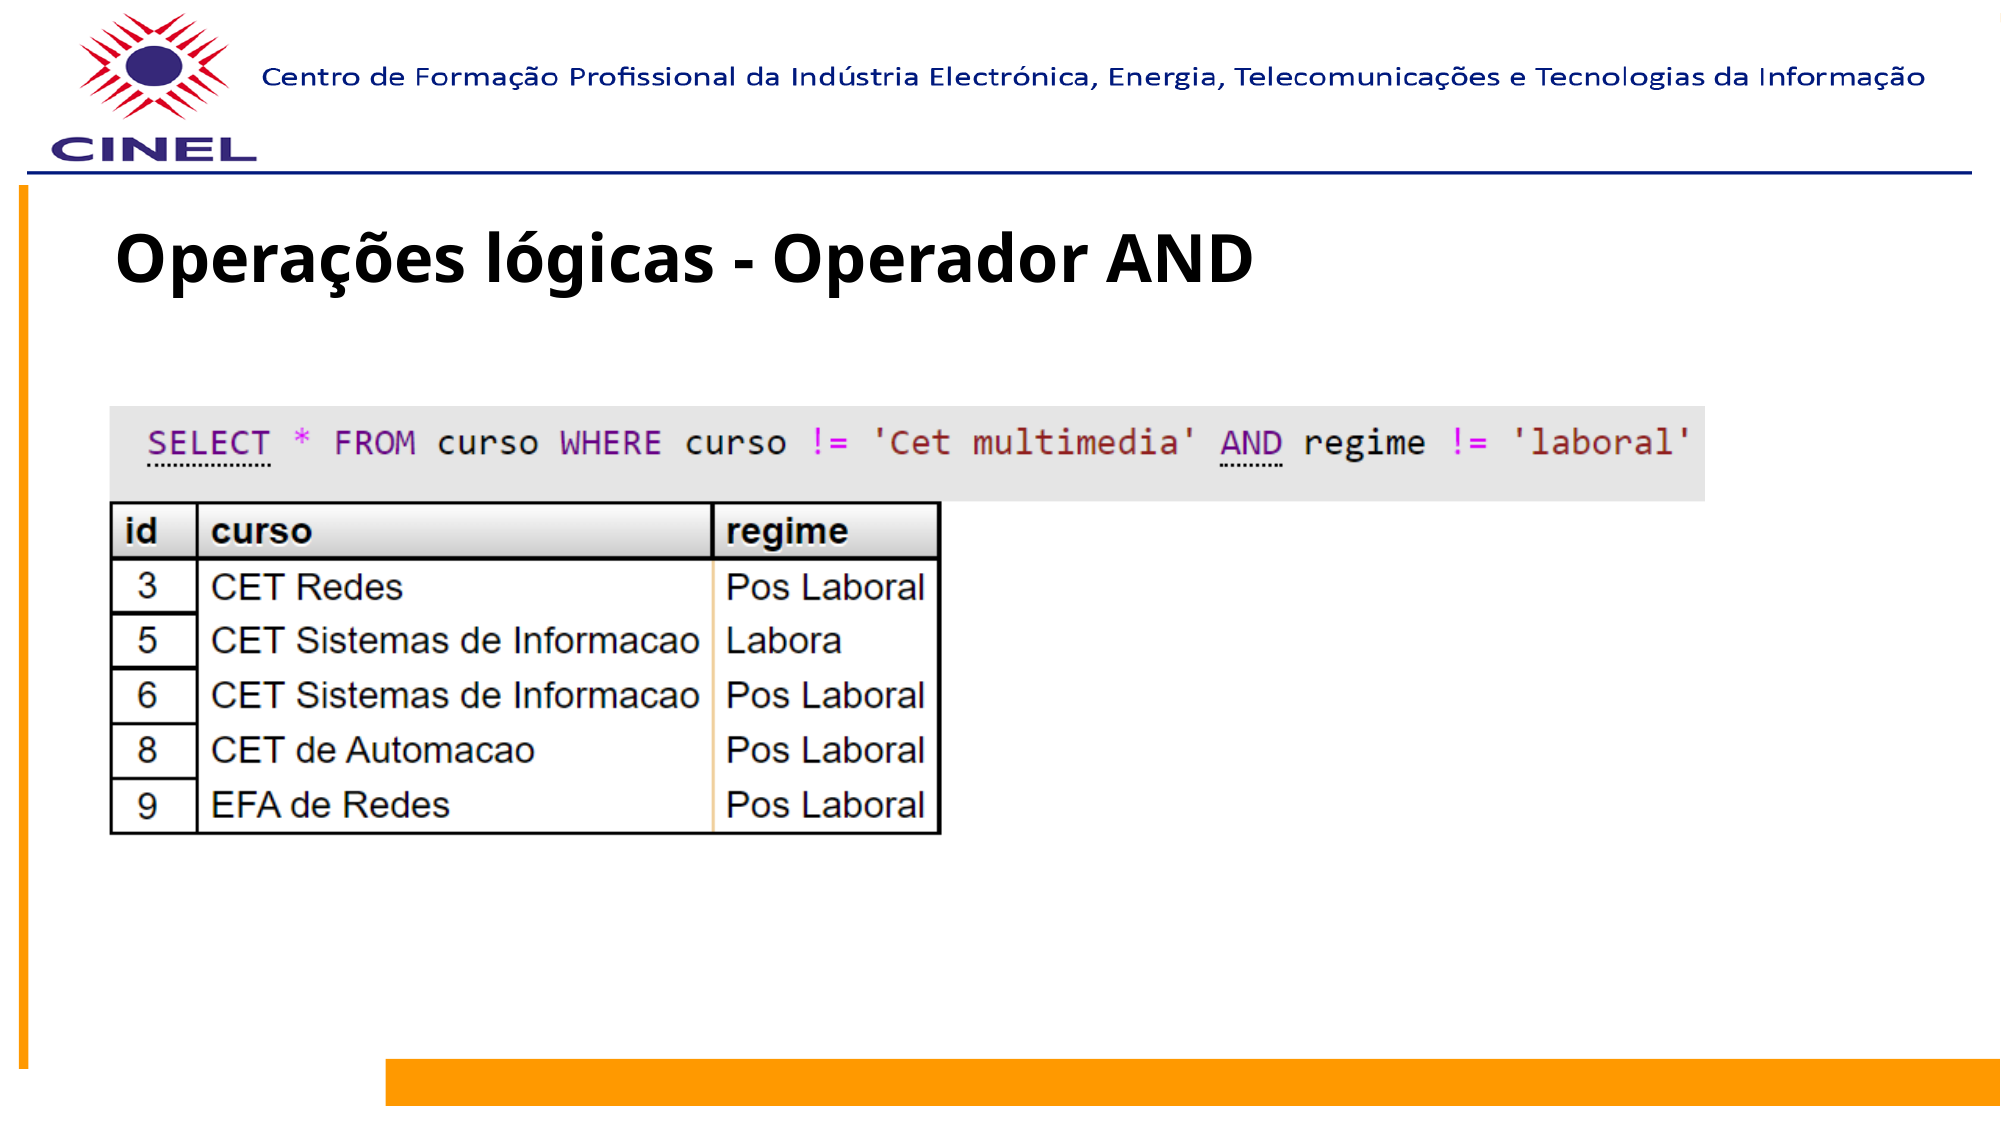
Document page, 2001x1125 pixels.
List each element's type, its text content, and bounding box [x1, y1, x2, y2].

picture [7, 8, 2000, 185]
picture [99, 406, 1705, 843]
title Operações lógicas - Operador AND [99, 162, 1900, 350]
